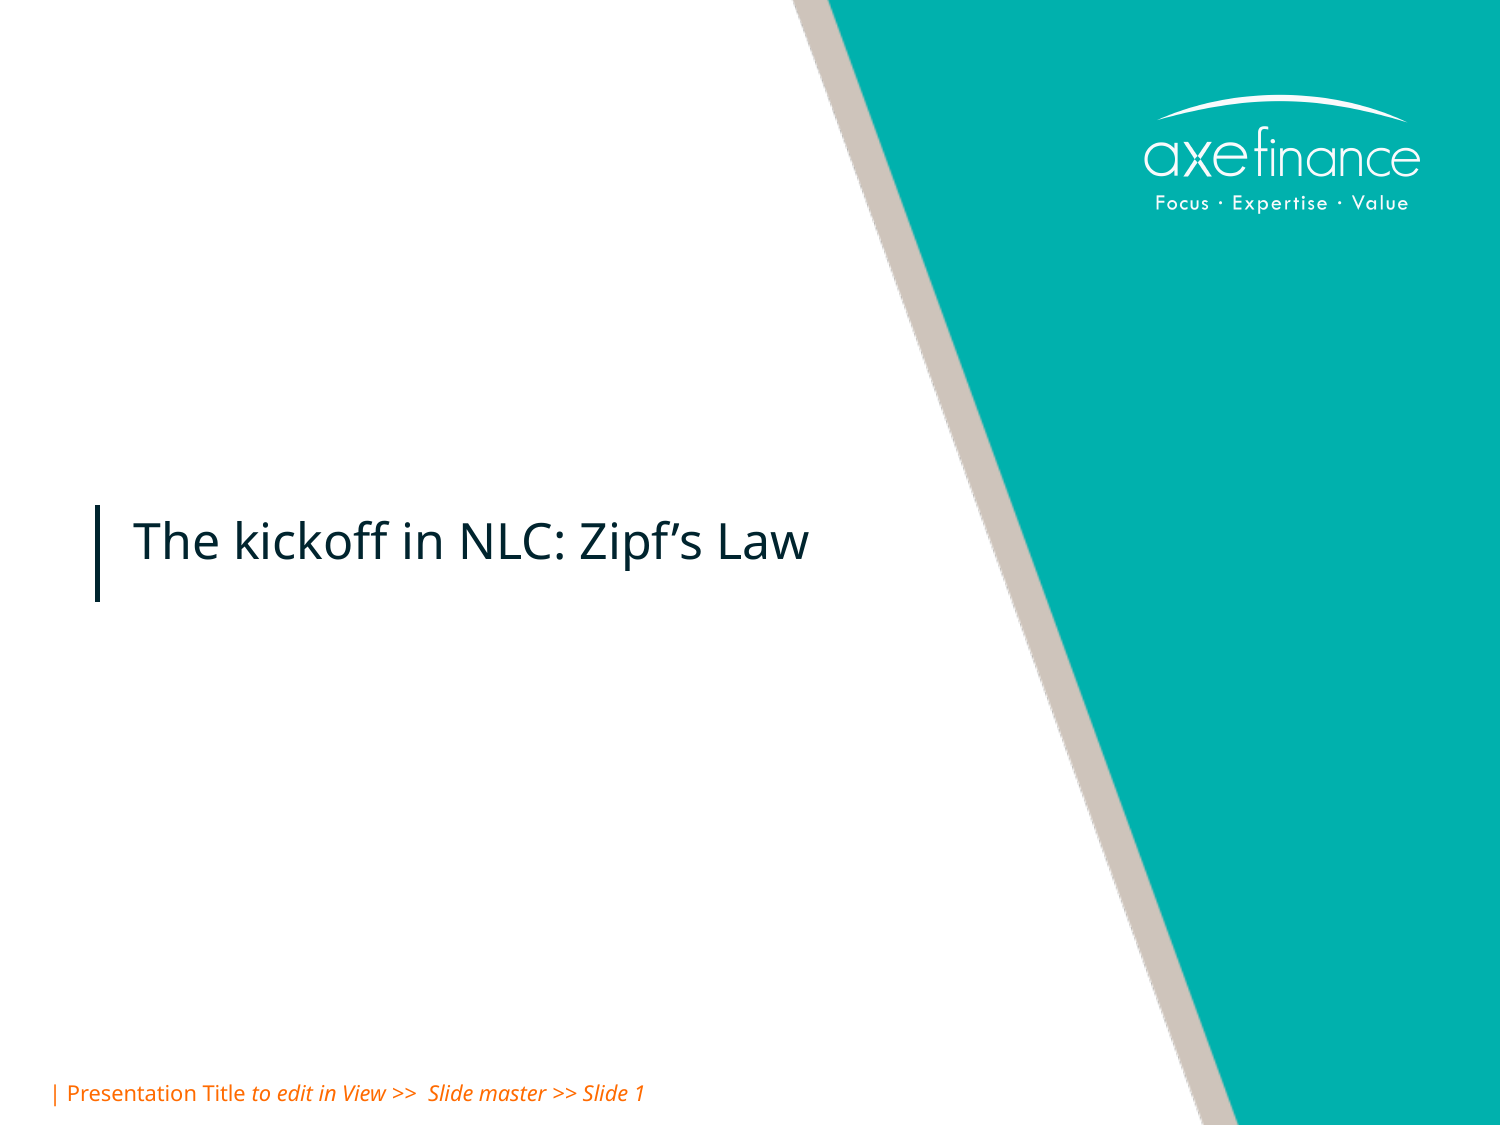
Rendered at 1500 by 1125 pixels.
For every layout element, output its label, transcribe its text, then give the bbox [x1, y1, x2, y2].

picture [789, 0, 1500, 1125]
list The kickoff in NLC: Zipf’s Law [118, 502, 789, 600]
